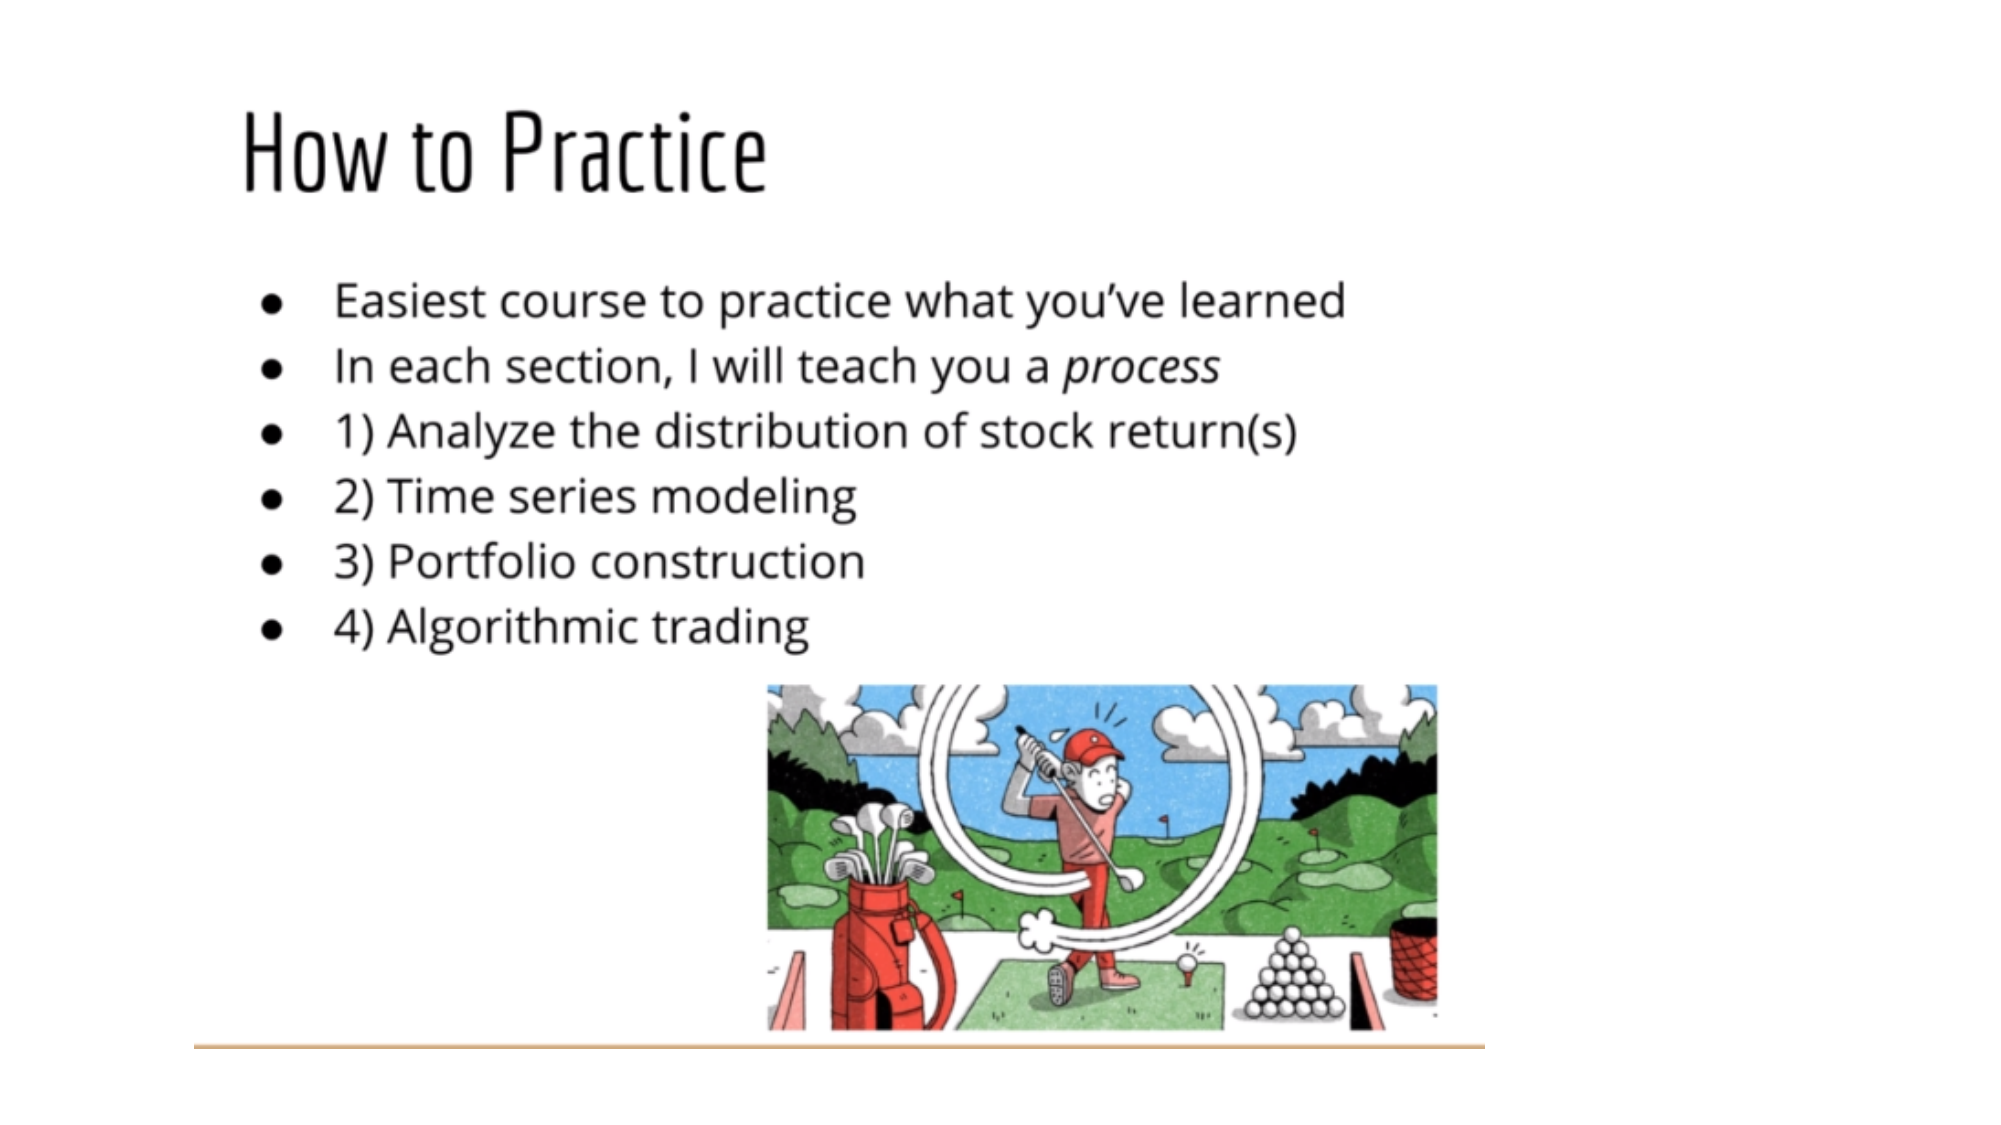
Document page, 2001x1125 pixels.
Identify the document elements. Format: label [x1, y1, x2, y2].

picture [194, 76, 1485, 1049]
